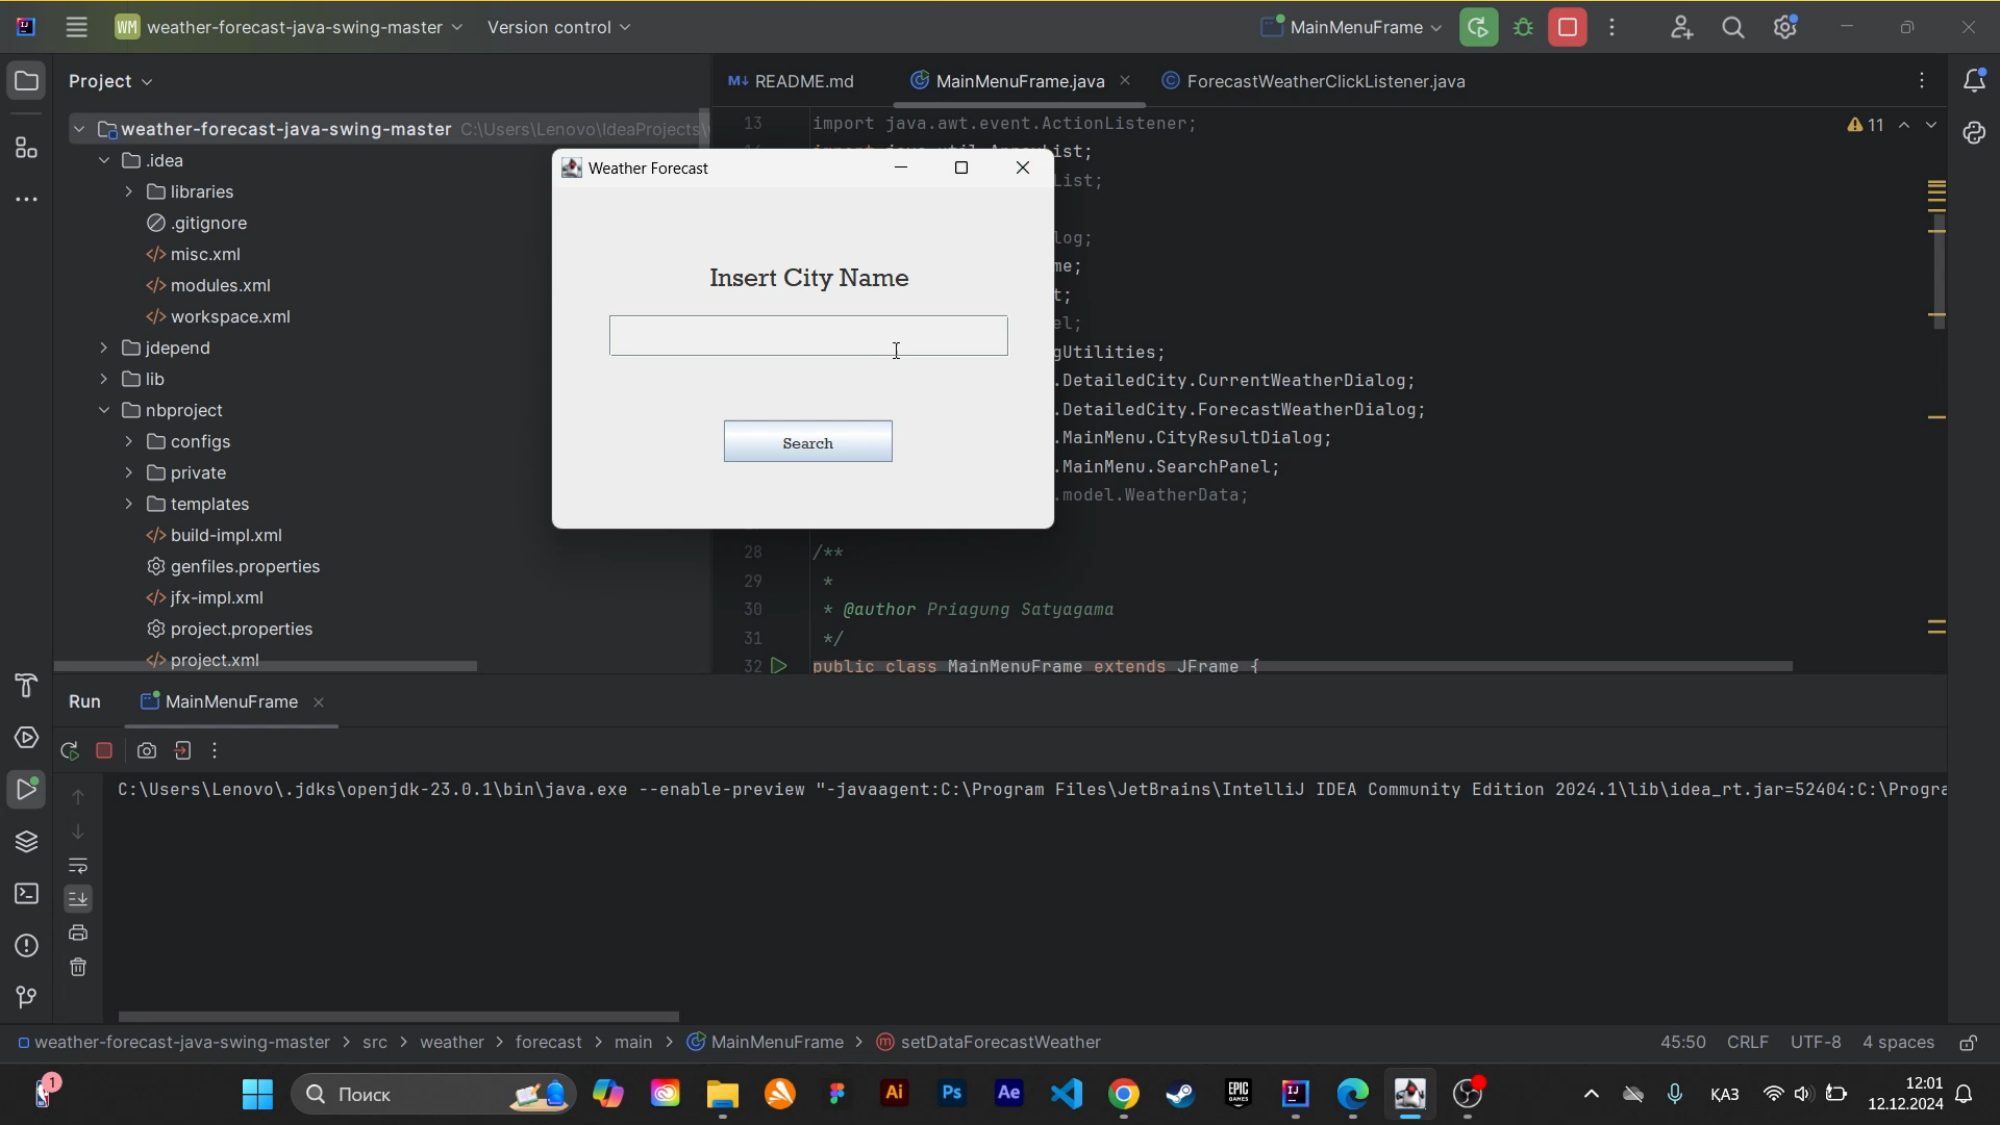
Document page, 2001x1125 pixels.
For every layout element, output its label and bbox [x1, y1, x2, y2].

text_box [0, 0, 2000, 1125]
